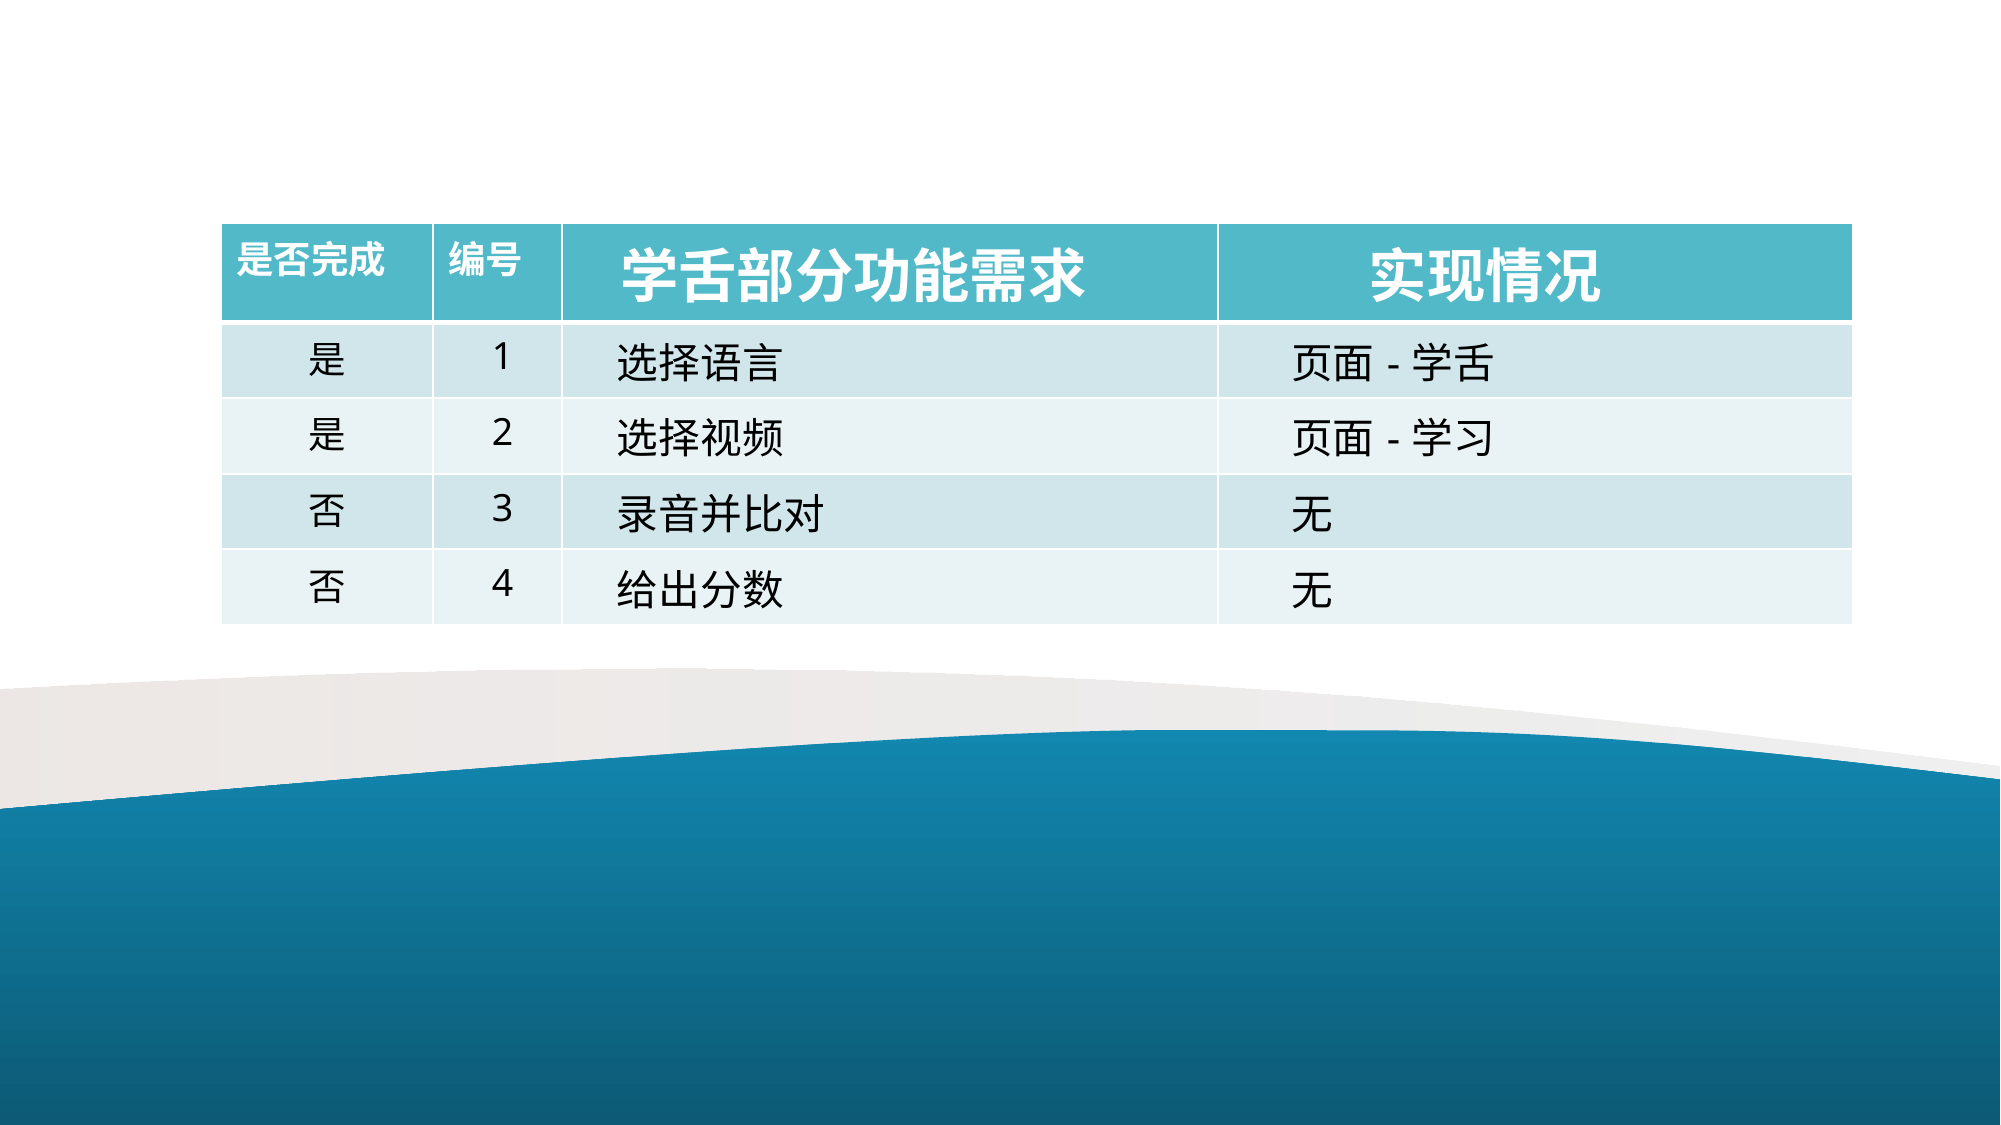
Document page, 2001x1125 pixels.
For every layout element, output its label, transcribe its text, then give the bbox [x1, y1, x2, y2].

table_header 学舌部分功能需求 [563, 224, 1217, 320]
table_cell 无 [1219, 475, 1852, 548]
table_cell 给出分数 [563, 550, 1217, 624]
table_cell 1 [434, 325, 561, 397]
table_cell 选择视频 [563, 399, 1217, 473]
table_cell 否 [222, 475, 432, 548]
table_cell 3 [434, 475, 561, 548]
table_cell 否 [222, 550, 432, 624]
table_header 编号 [434, 224, 561, 320]
table_header 实现情况 [1219, 224, 1852, 320]
table_cell 4 [434, 550, 561, 624]
table_cell 页面-学习 [1219, 399, 1852, 473]
table_cell 无 [1219, 550, 1852, 624]
table_cell 是 [222, 325, 432, 397]
table_cell 是 [222, 399, 432, 473]
table_cell 选择语言 [563, 325, 1217, 397]
table_cell 2 [434, 399, 561, 473]
table_header 是否完成 [222, 224, 432, 320]
table_cell 页面-学舌 [1219, 325, 1852, 397]
table_cell 录音并比对 [563, 475, 1217, 548]
